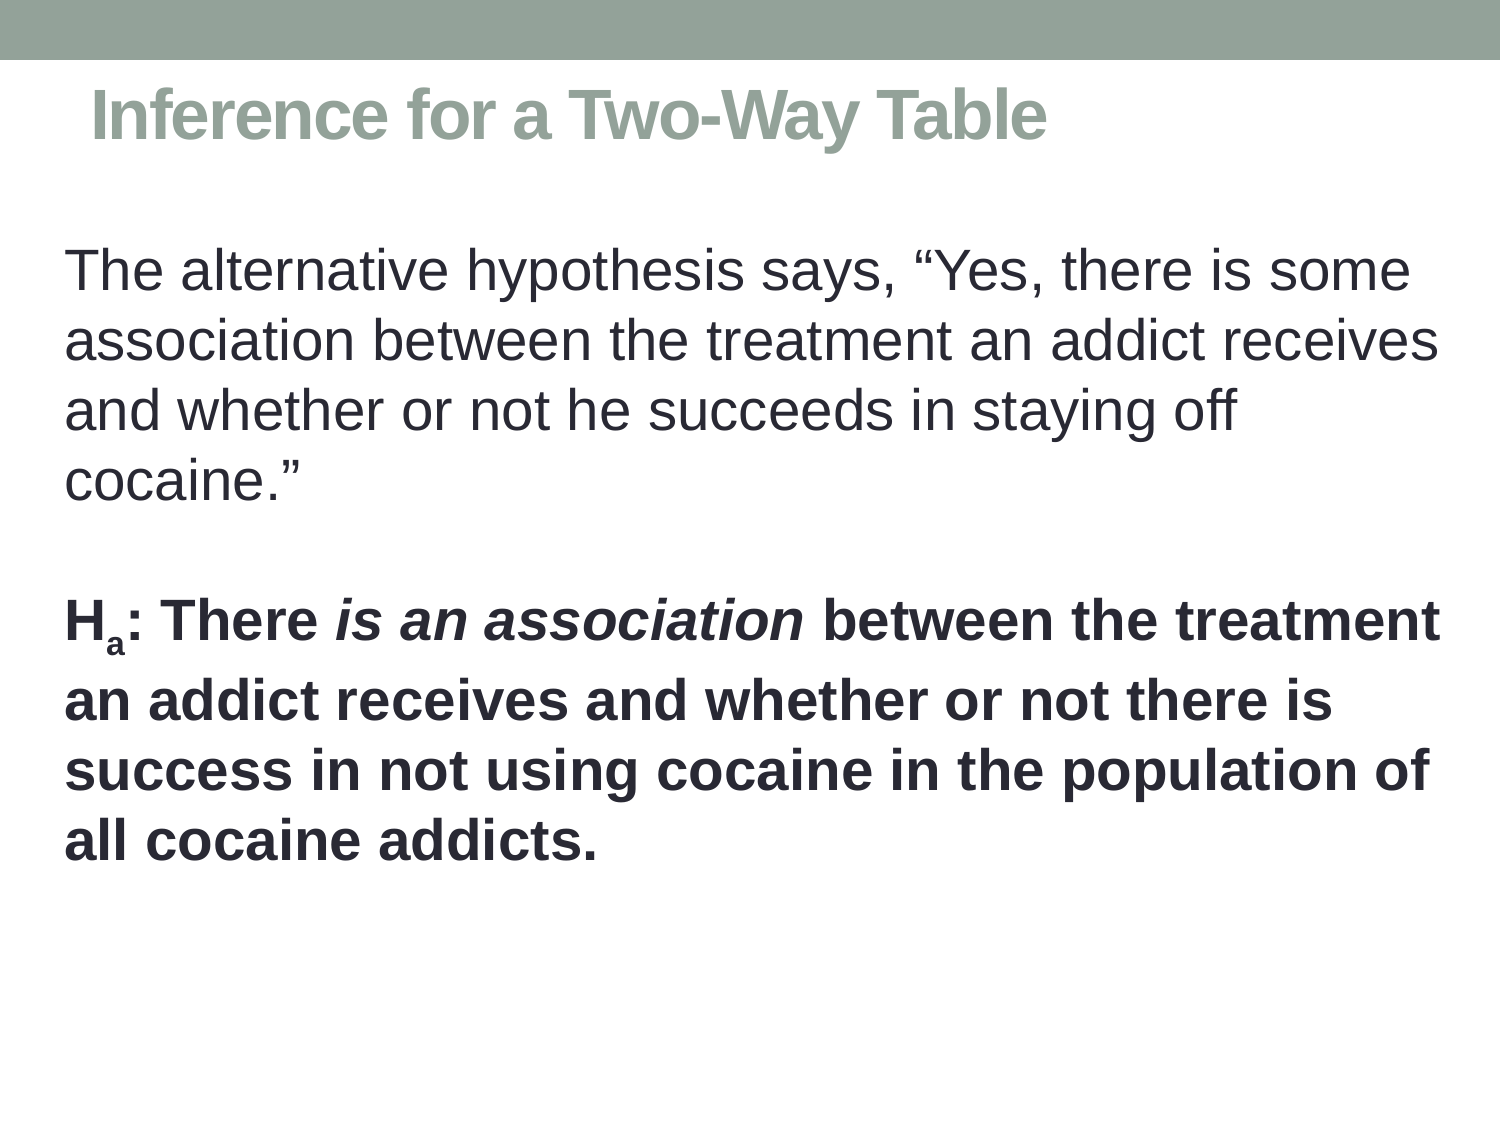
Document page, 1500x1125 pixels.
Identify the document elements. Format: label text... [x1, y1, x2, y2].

title Inference for a Two-Way Table [75, 60, 1425, 224]
text_box The alternative hypothesis says, “Yes, there is some association between the treatment an addict receives and whether or not he succeeds in staying off cocaine.” Ha: There is an association between the treatment an addict receives and whether or not there is success in not using cocaine in the population of all cocaine addicts. [49, 224, 1487, 880]
